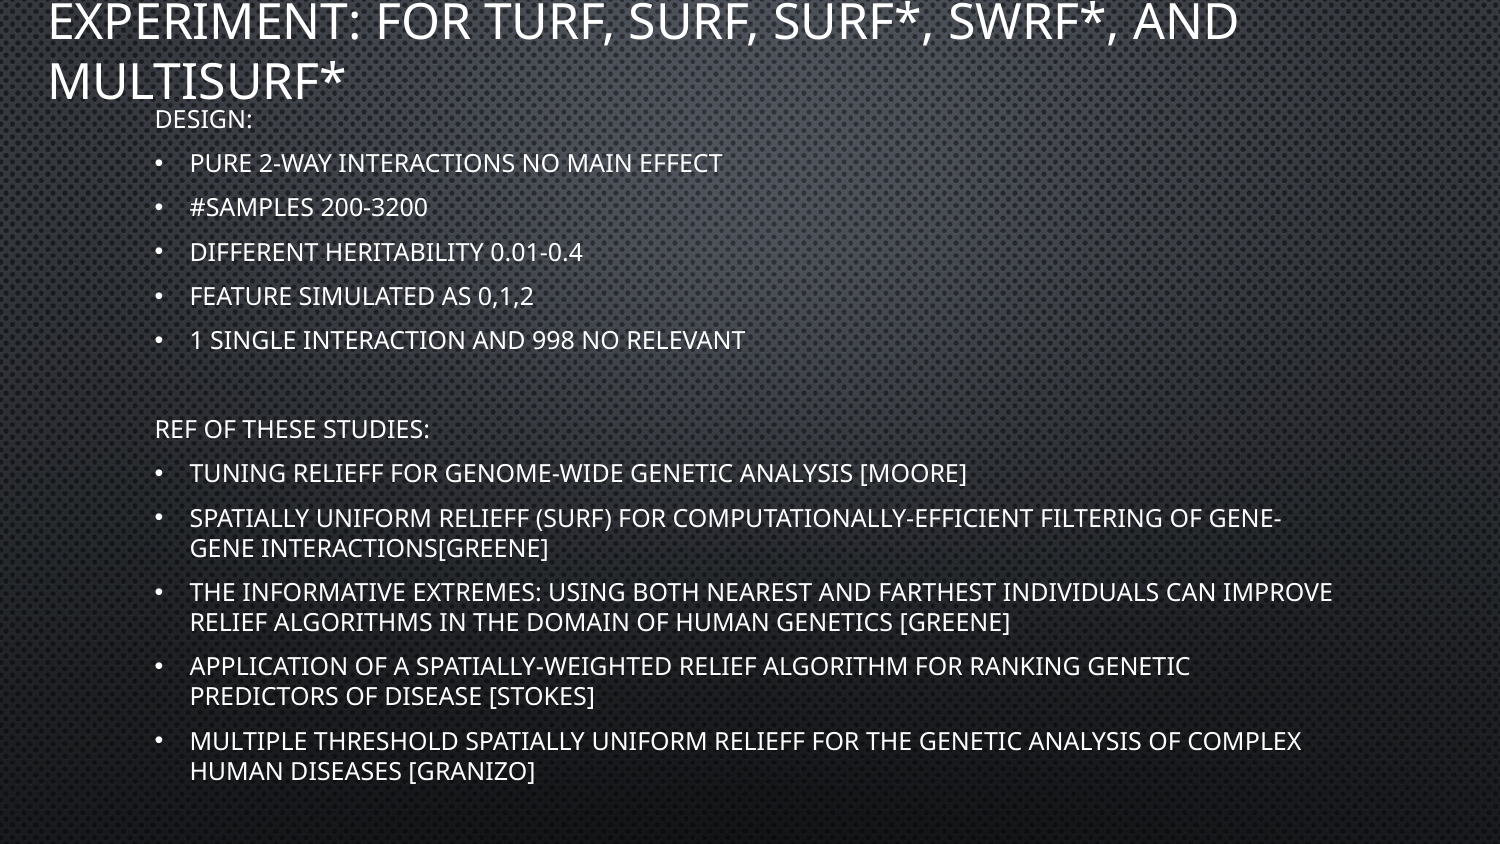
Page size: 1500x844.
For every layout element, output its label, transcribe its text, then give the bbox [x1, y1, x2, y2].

slide_number [1293, 723, 1362, 769]
title Experiment: for TuRF, SURF, SURF*, SWRF*, and MultiSURF* [32, 0, 1500, 167]
list design: pure 2-way interactions no main effect #samples 200-3200 different heritability 0.01-0.4 feature simulated as 0,1,2 1 single interaction and 998 no relevant Ref of these studies: Tuning relieff for genome-wide genetic analysis [Moore] Spatially uniform relieff (surf) for computationally-efficient filtering of gene-gene interactions[Greene] The informative extremes: using both nearest and farthest individuals can improve relief algorithms in the domain of human genetics [Greene] Application of a spatially-weighted relief algorithm for ranking genetic predictors of disease [Stokes] Multiple threshold spatially uniform relieff for the genetic analysis of complex human diseases [Granizo] [139, 142, 1361, 702]
